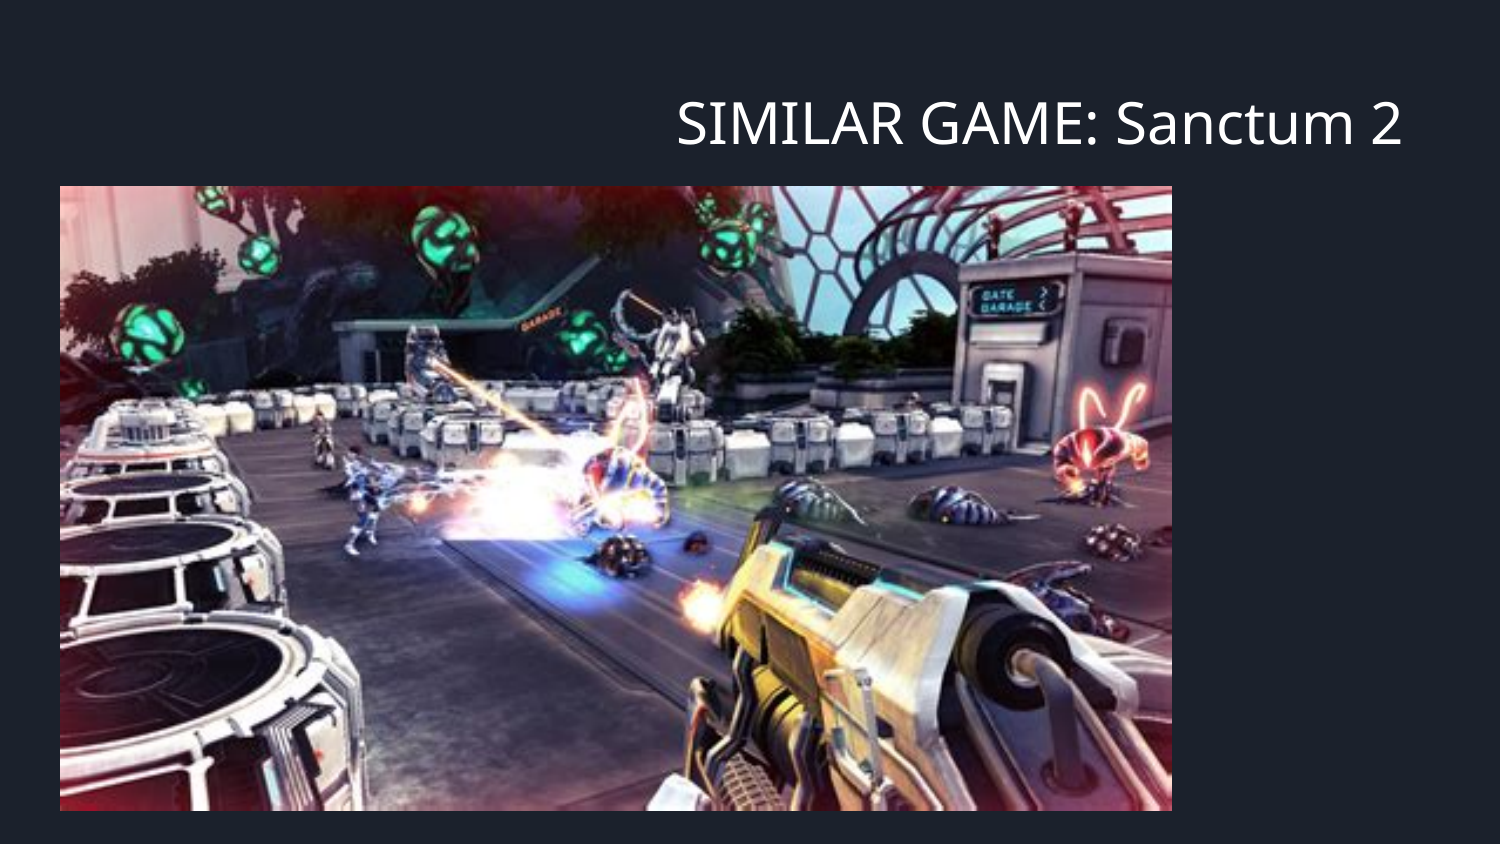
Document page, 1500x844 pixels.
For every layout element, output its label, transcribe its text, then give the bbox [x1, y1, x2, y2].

picture [59, 186, 1172, 811]
title SIMILAR GAME: Sanctum 2 [356, 56, 1416, 196]
